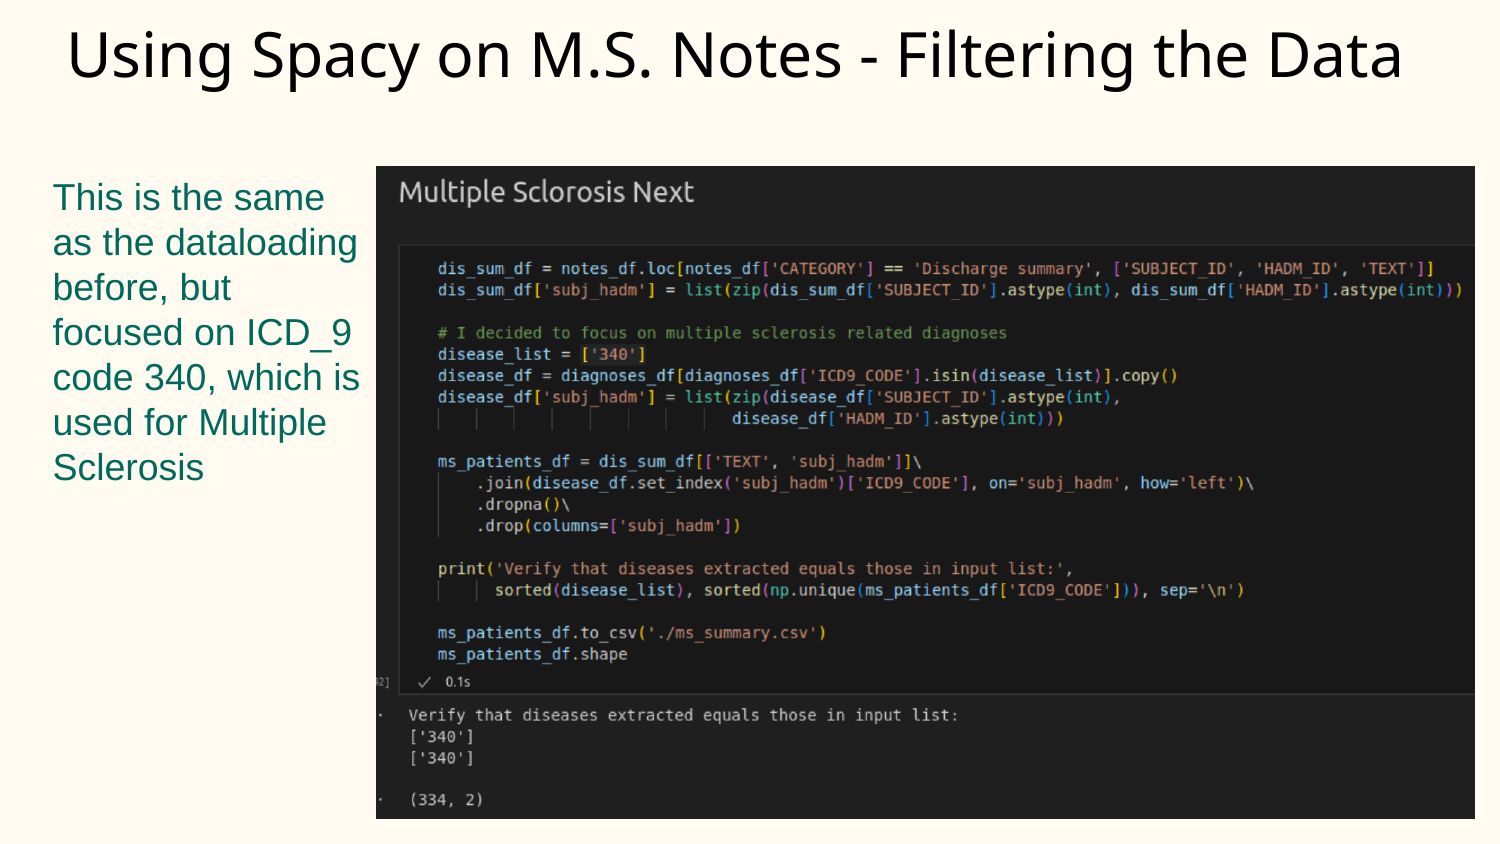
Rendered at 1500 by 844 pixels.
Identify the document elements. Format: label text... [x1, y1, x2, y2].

title Using Spacy on M.S. Notes - Filtering the Data [51, 0, 1449, 165]
text_box This is the same as the dataloading before, but focused on ICD_9 code 340, which is used for Multiple Sclerosis [37, 158, 377, 811]
picture [376, 166, 1476, 819]
